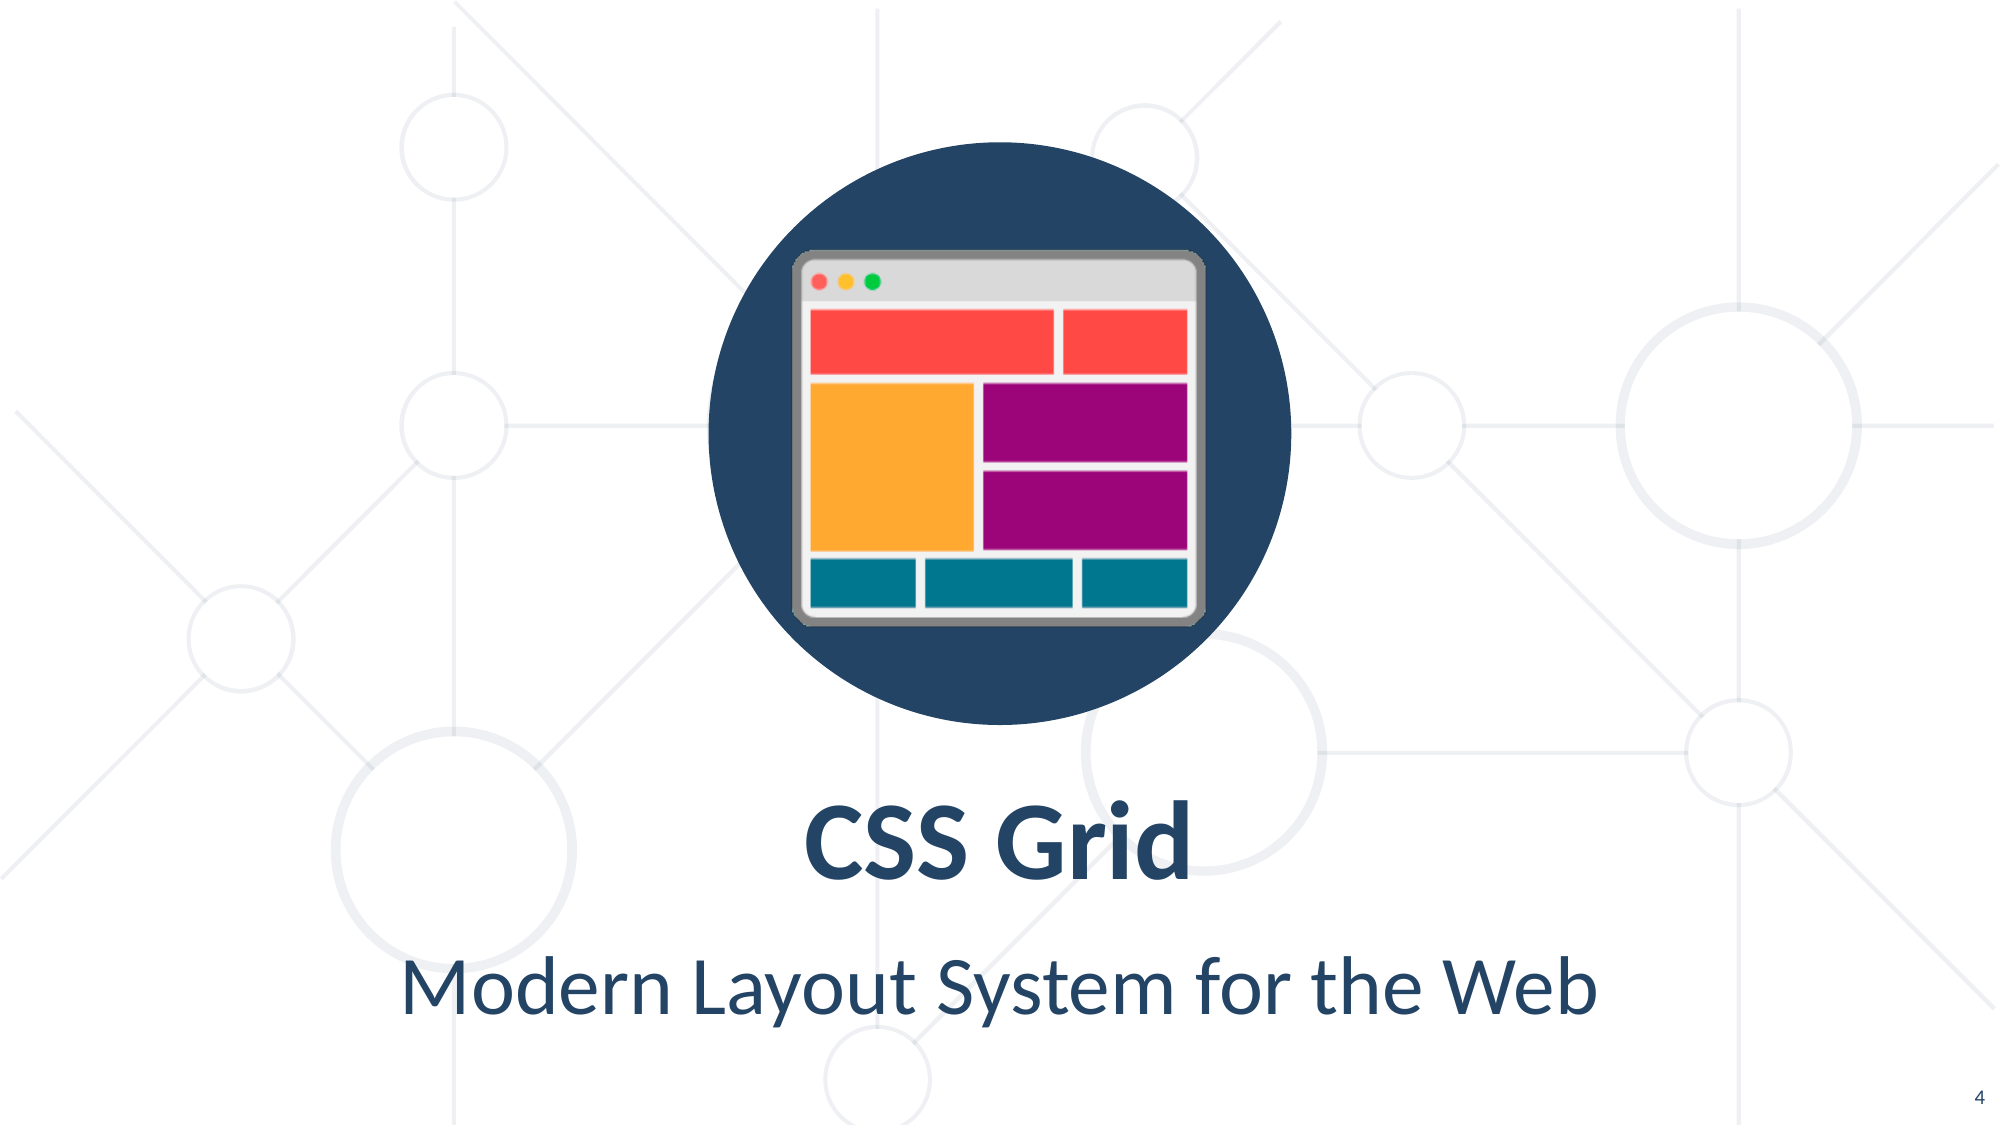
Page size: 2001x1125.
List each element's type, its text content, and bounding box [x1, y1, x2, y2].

picture [778, 244, 1222, 635]
title CSS Grid [100, 771, 1900, 898]
slide_number 4 [1939, 1067, 2000, 1117]
subtitle Modern Layout System for the Web [100, 916, 1900, 1043]
